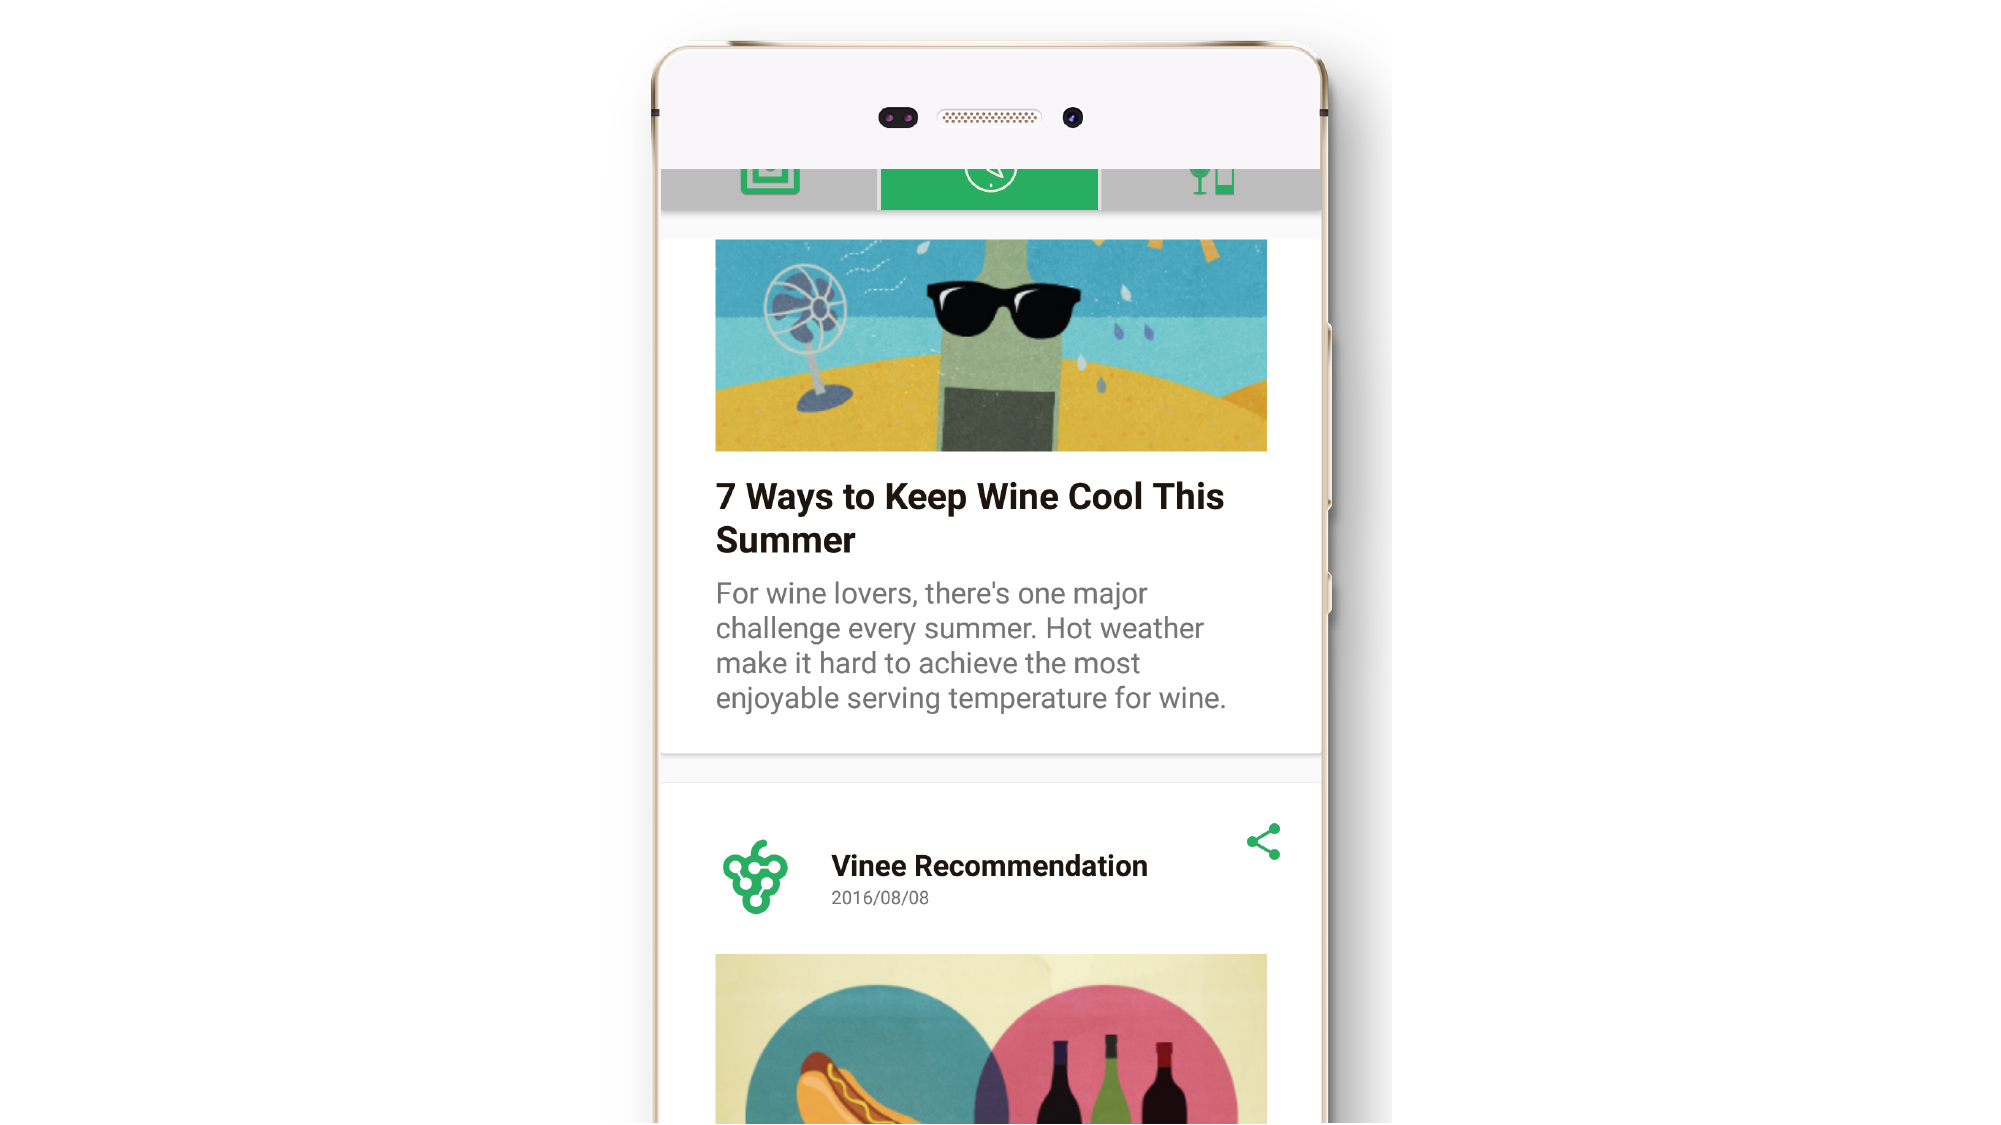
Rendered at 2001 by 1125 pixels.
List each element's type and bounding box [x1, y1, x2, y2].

picture [606, 0, 1394, 1124]
